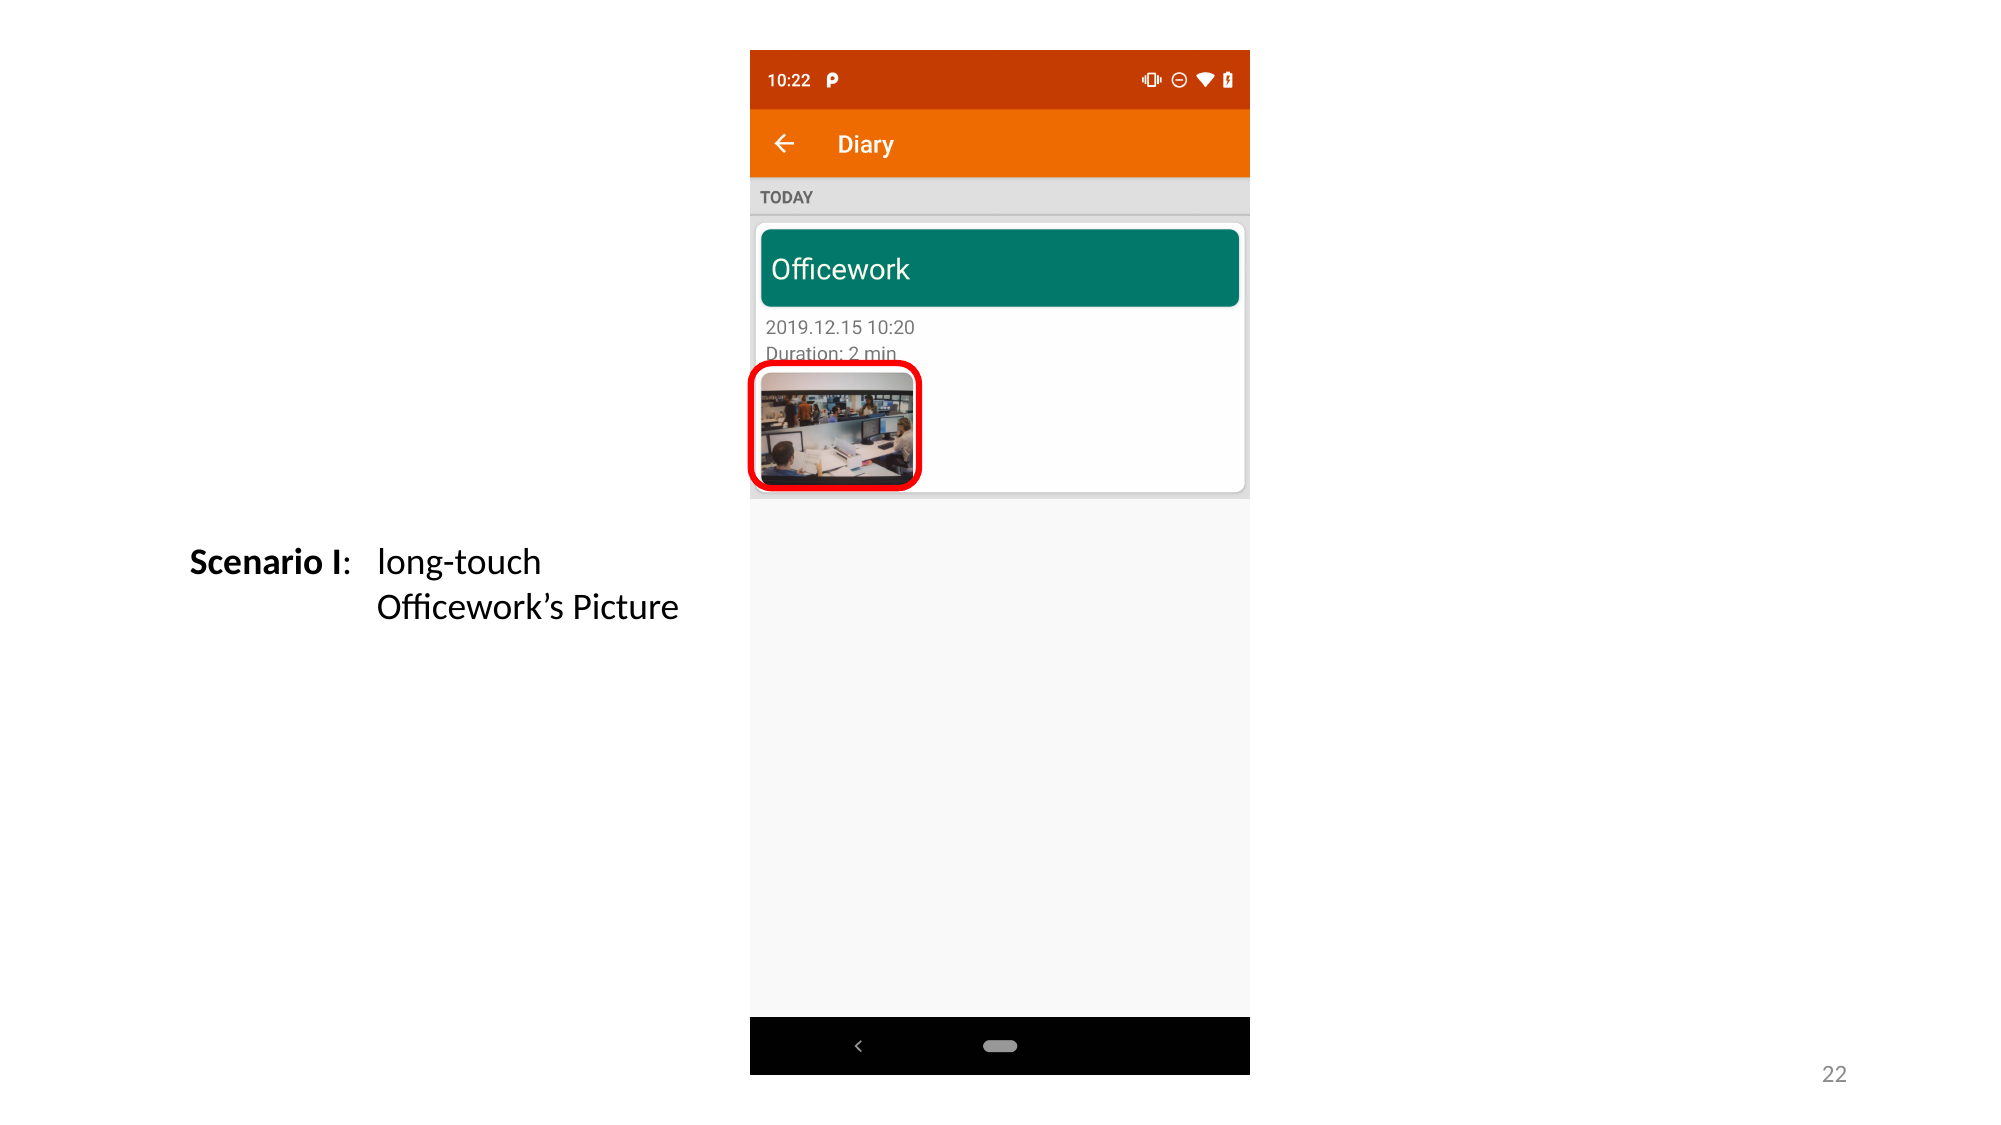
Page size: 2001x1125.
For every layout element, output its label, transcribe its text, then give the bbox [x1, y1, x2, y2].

picture [750, 50, 1250, 1075]
slide_number 22 [1412, 1042, 1863, 1103]
text_box Scenario I: long-touch Officework’s Picture [175, 529, 695, 635]
